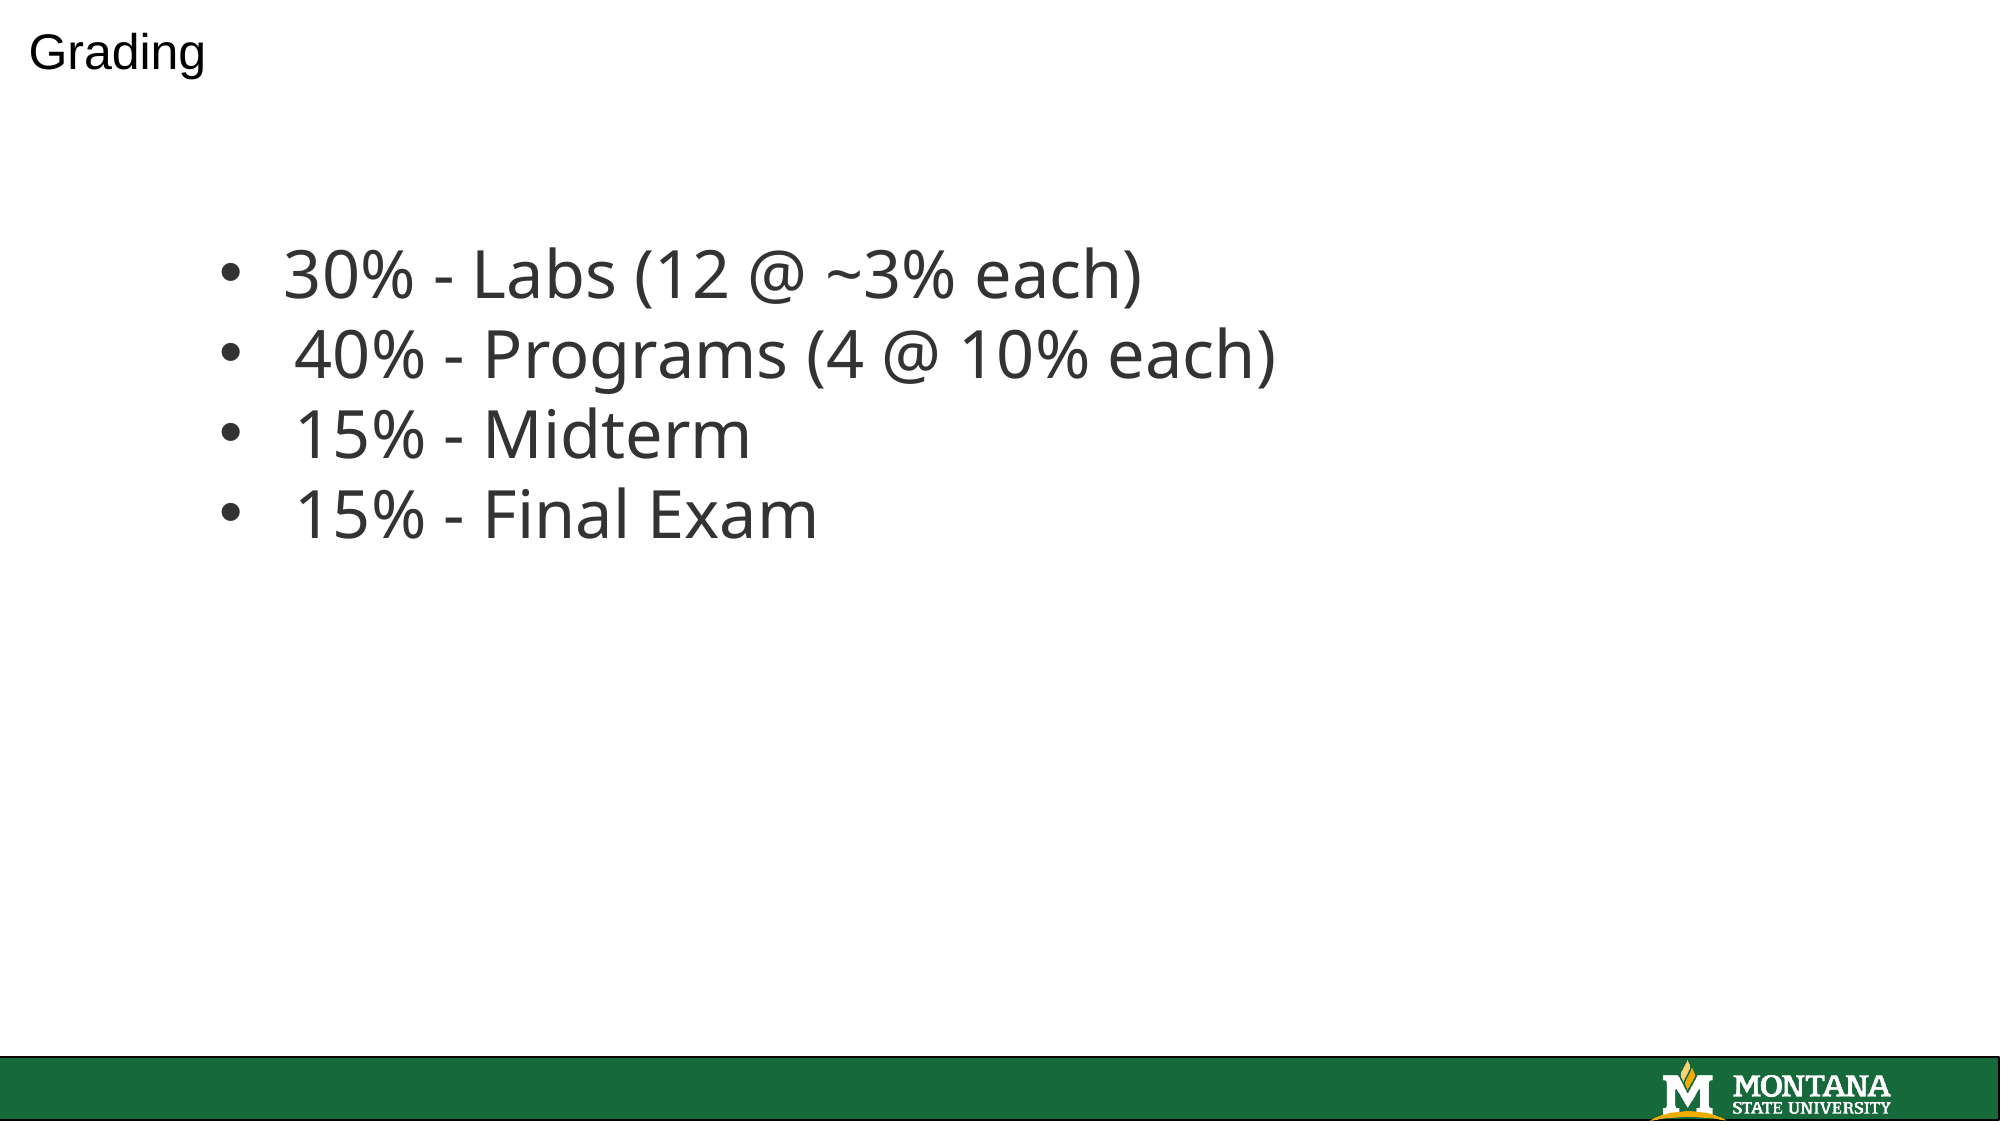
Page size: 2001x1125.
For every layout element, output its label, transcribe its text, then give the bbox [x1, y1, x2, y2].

text_box 30% - Labs (12 @ ~3% each) 40% - Programs (4 @ 10% each) 15% - Midterm 15% - Final Exam [205, 224, 1293, 559]
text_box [0, 1055, 2000, 1122]
picture [1649, 1060, 1892, 1122]
text_box Grading [13, 12, 222, 88]
